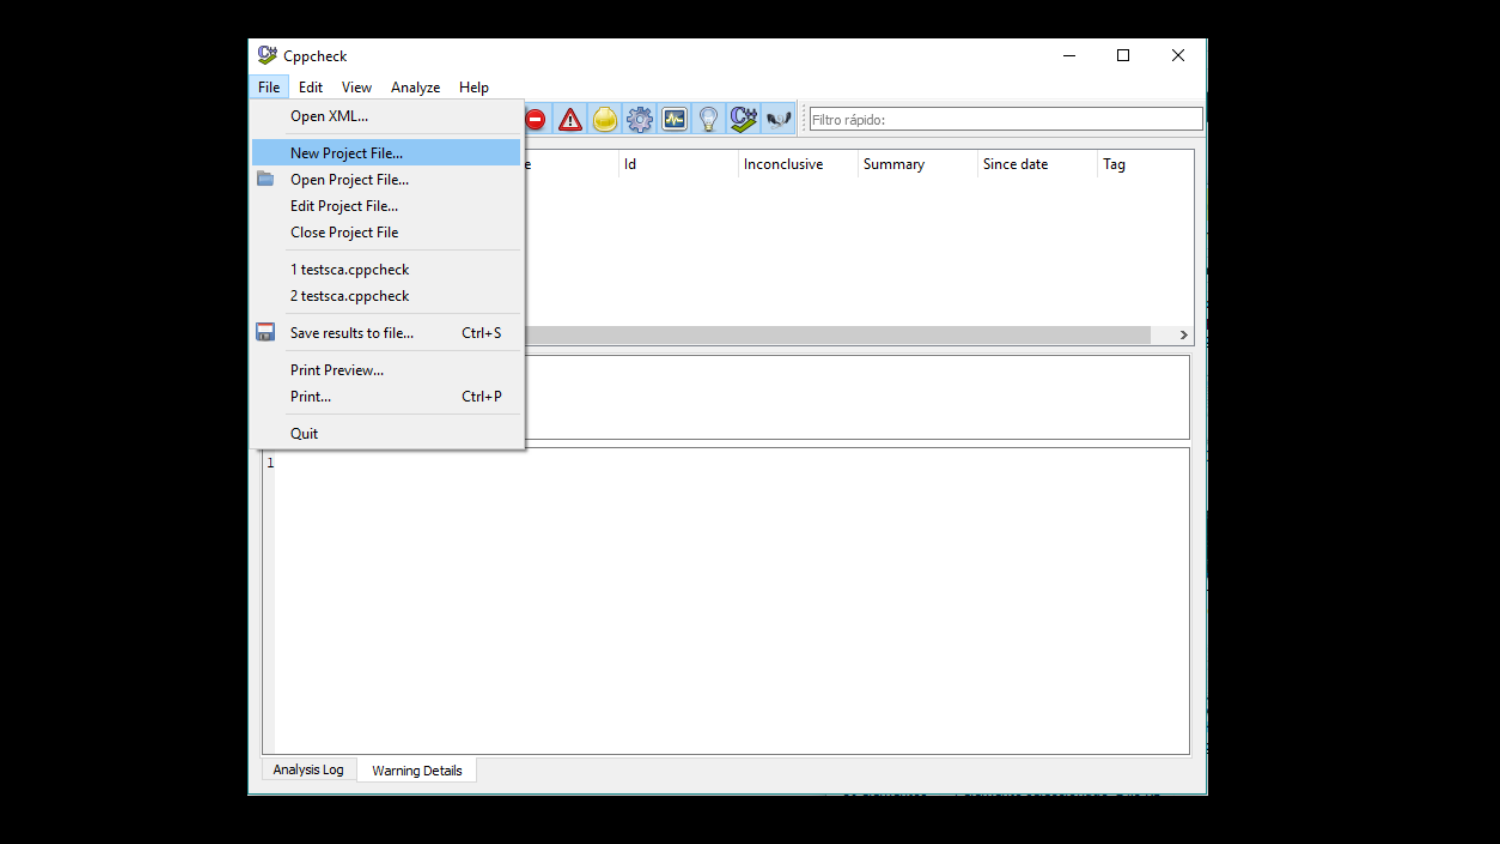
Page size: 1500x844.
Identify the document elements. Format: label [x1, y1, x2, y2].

picture [128, 0, 1372, 844]
